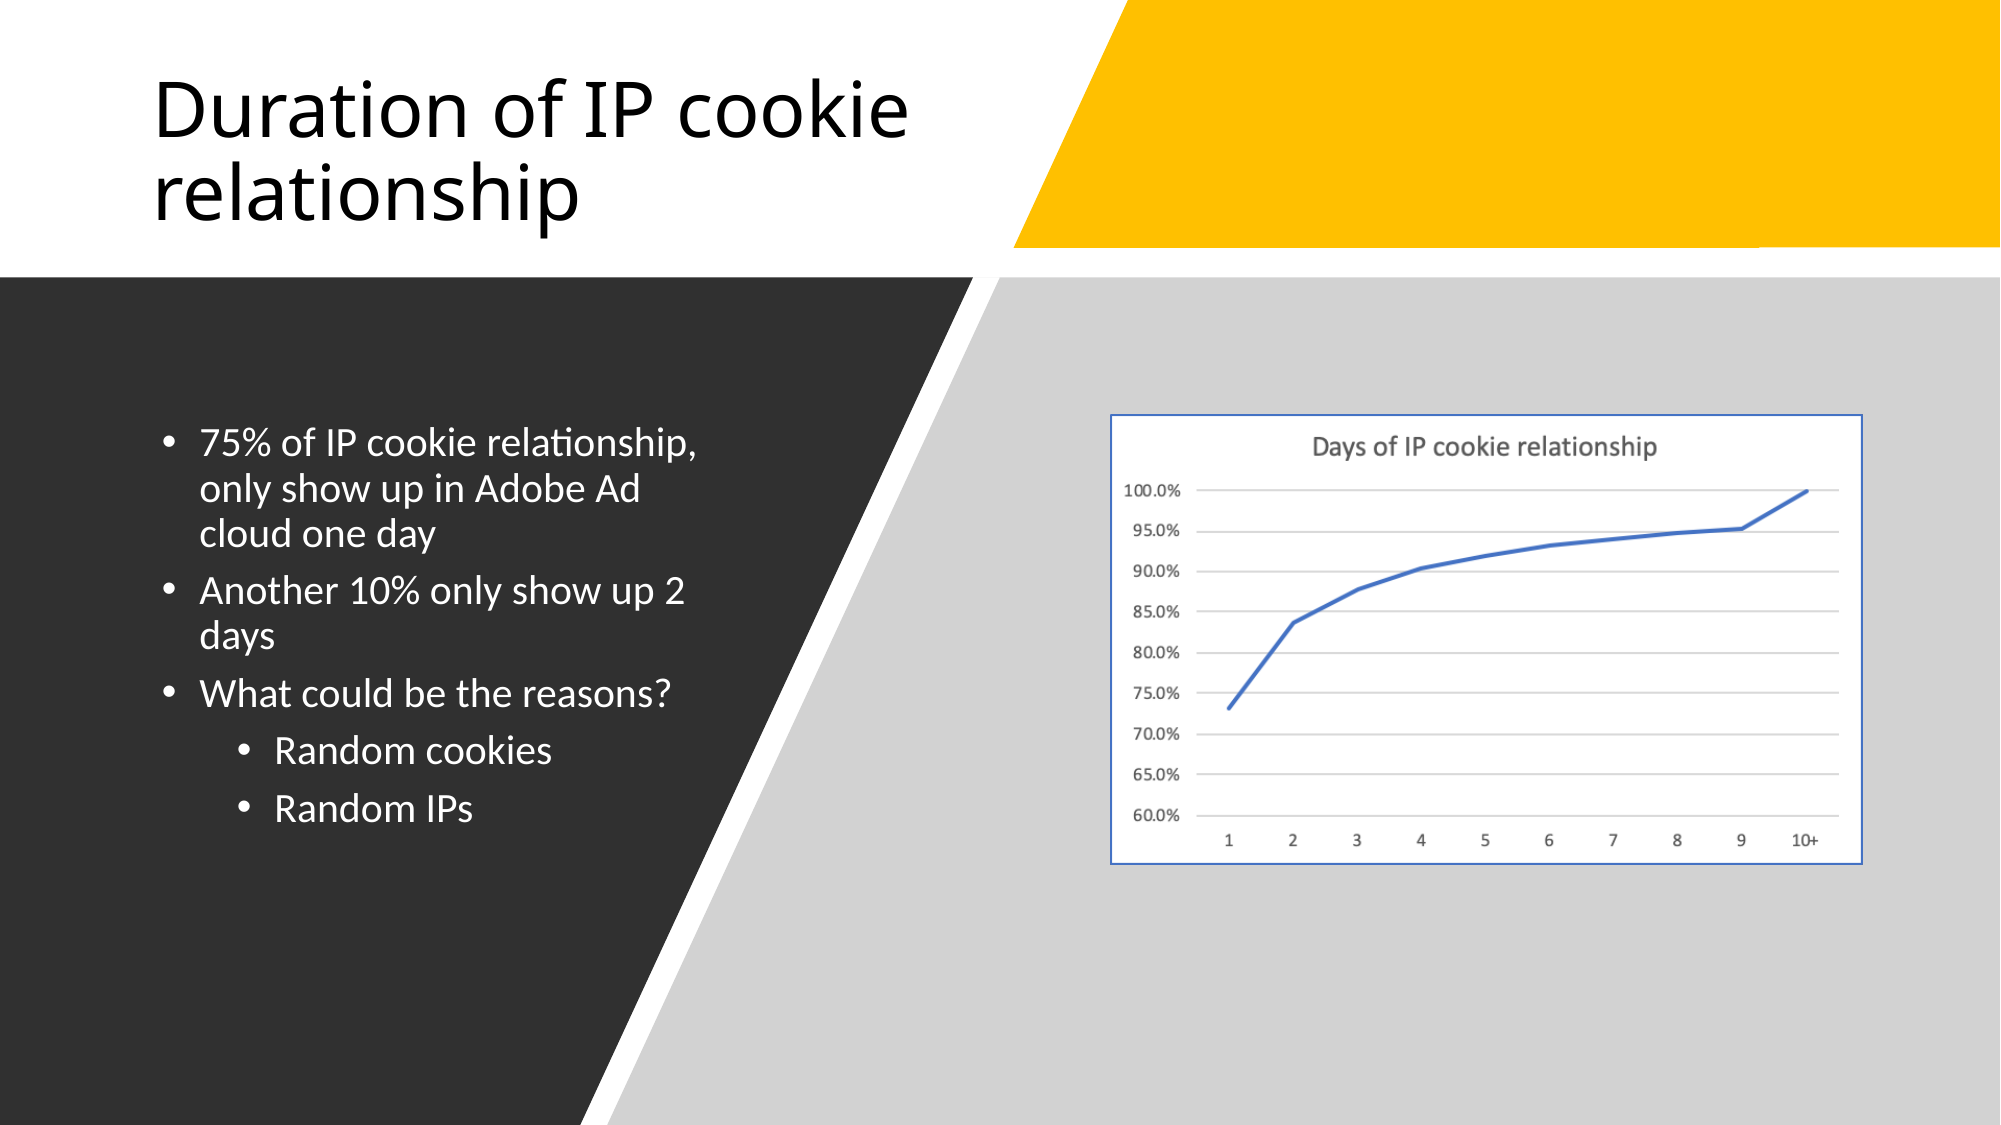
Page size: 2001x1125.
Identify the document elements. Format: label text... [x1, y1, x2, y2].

text_box [1011, 0, 2000, 249]
text_box 75% of IP cookie relationship, only show up in Adobe Ad cloud one day Another 10% only show up 2 days What could be the reasons? Random cookies Random IPs [137, 356, 729, 954]
text_box [606, 276, 2000, 1125]
picture [1110, 414, 1863, 865]
text_box [0, 276, 975, 1125]
title Duration of IP cookie relationship [137, 59, 1014, 248]
